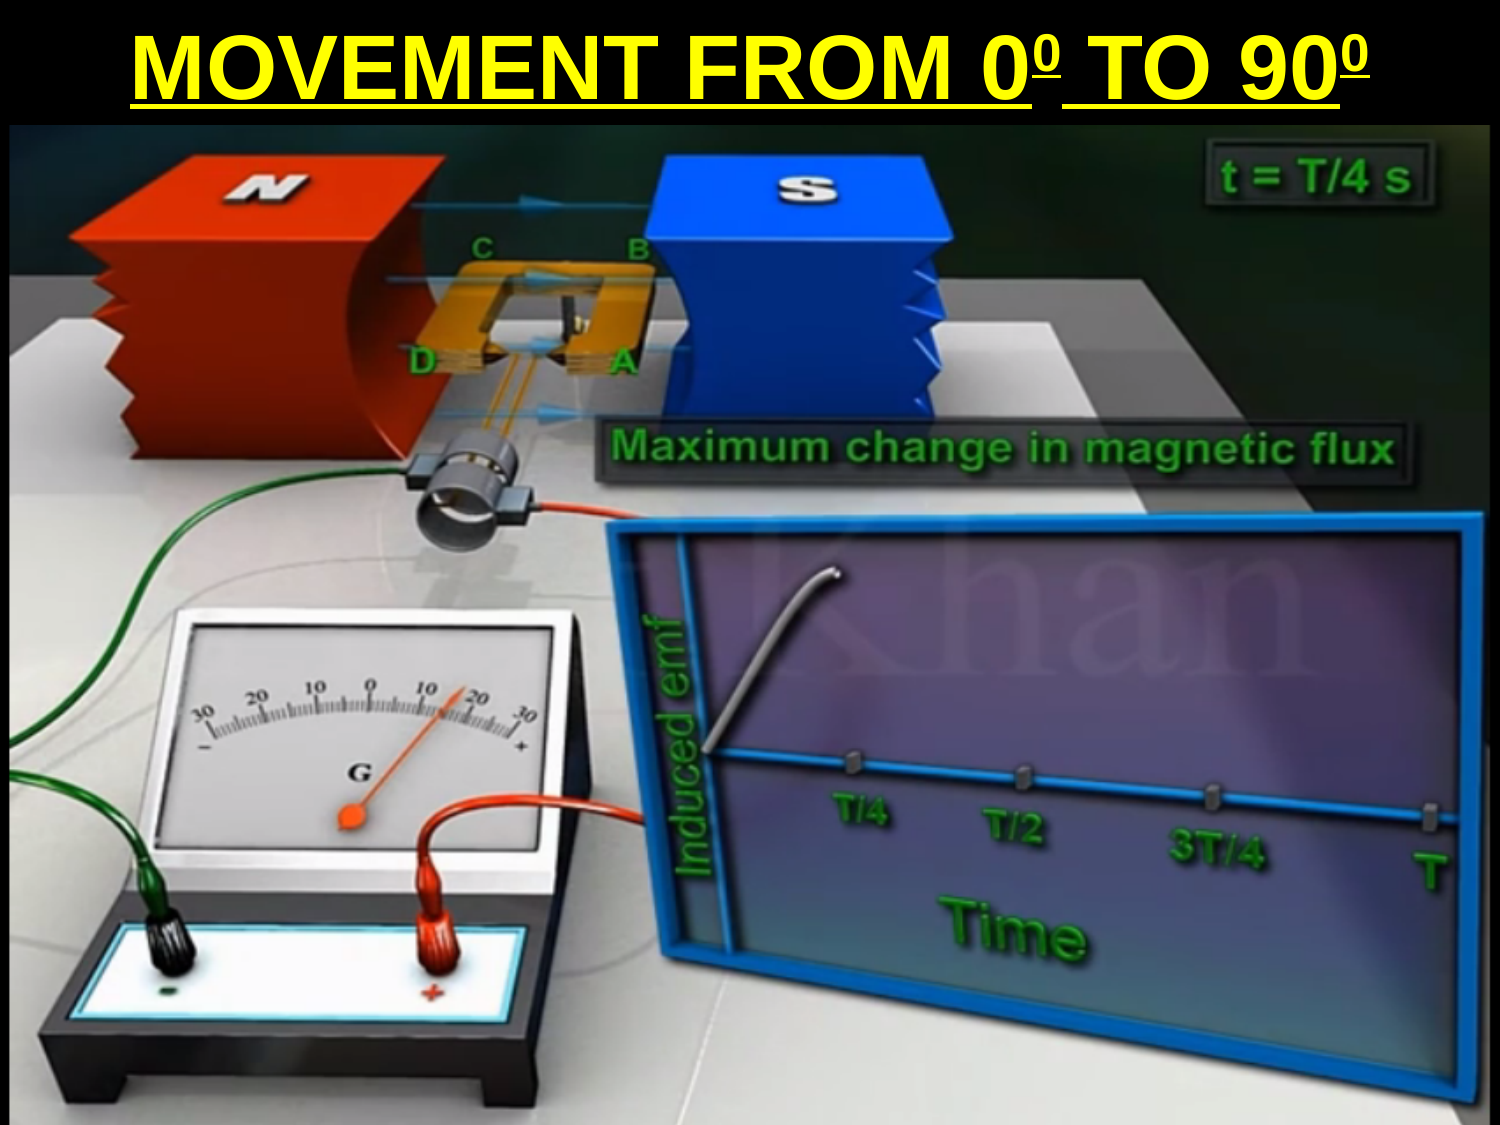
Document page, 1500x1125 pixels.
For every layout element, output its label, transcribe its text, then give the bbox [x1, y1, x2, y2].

picture [0, 124, 1500, 1125]
text_box MOVEMENT FROM 00 TO 900 [0, 0, 1500, 124]
